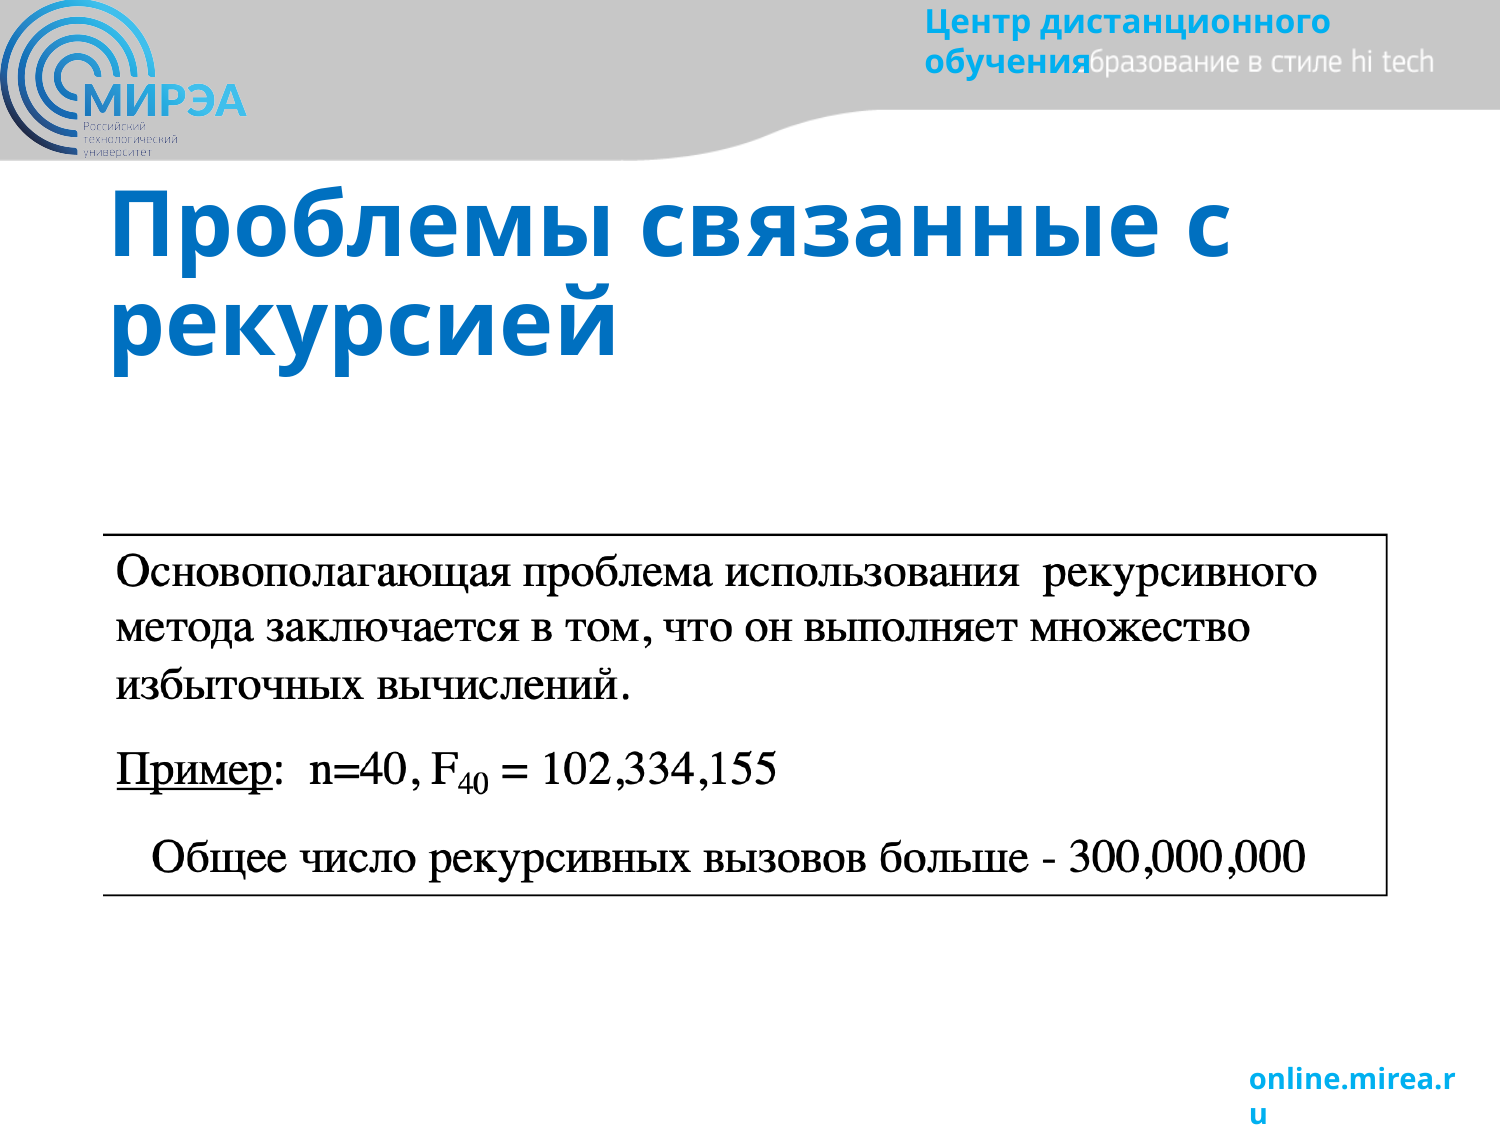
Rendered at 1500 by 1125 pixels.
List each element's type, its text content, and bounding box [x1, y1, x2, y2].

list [103, 528, 1397, 900]
picture [0, 0, 247, 159]
title Проблемы связанные с рекурсией [92, 169, 1397, 383]
